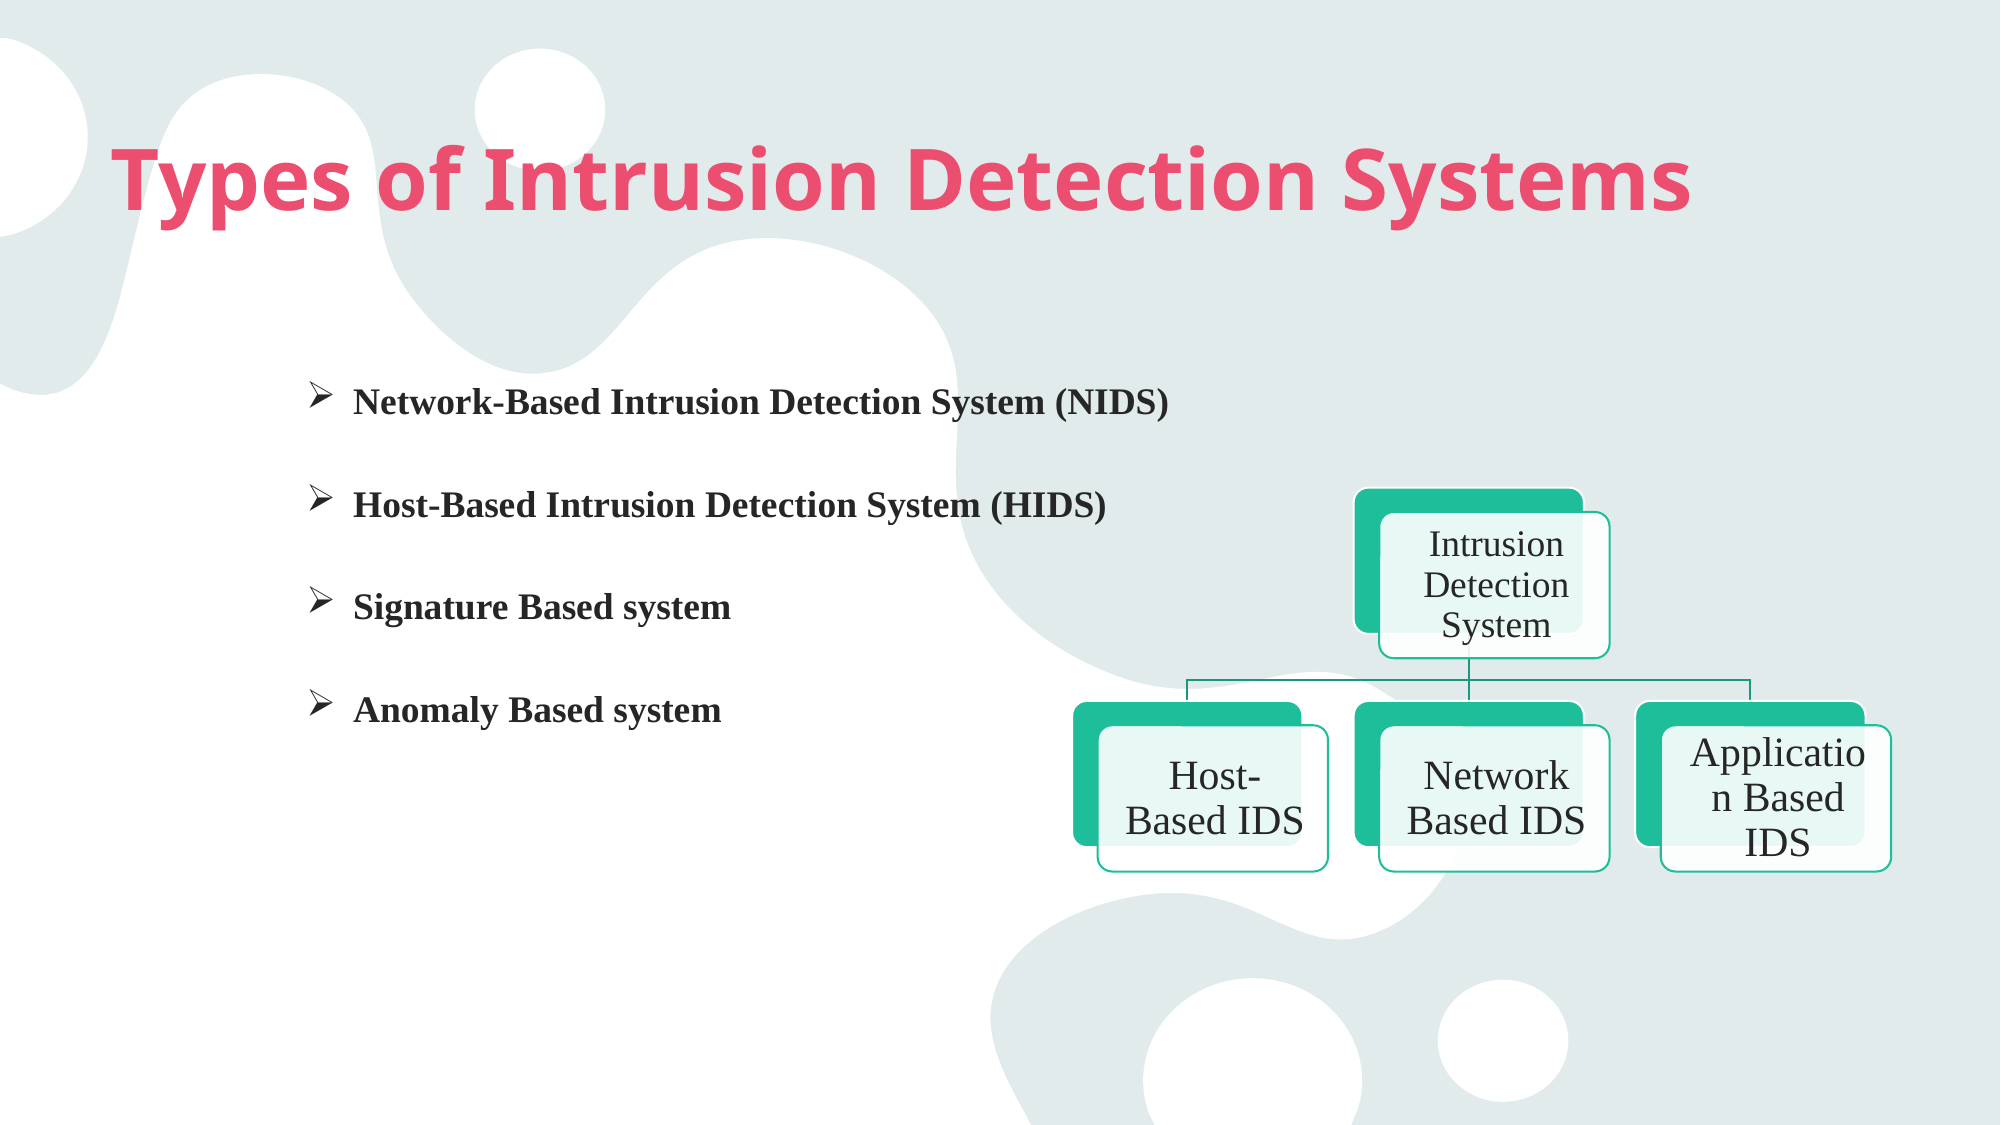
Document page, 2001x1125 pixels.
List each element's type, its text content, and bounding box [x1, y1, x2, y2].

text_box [1071, 440, 1892, 919]
text_box Network-Based Intrusion Detection System (NIDS) Host-Based Intrusion Detection System (HIDS) Signature Based system Anomaly Based system [291, 324, 1343, 771]
text_box Types of Intrusion Detection Systems​ [95, 87, 1751, 239]
